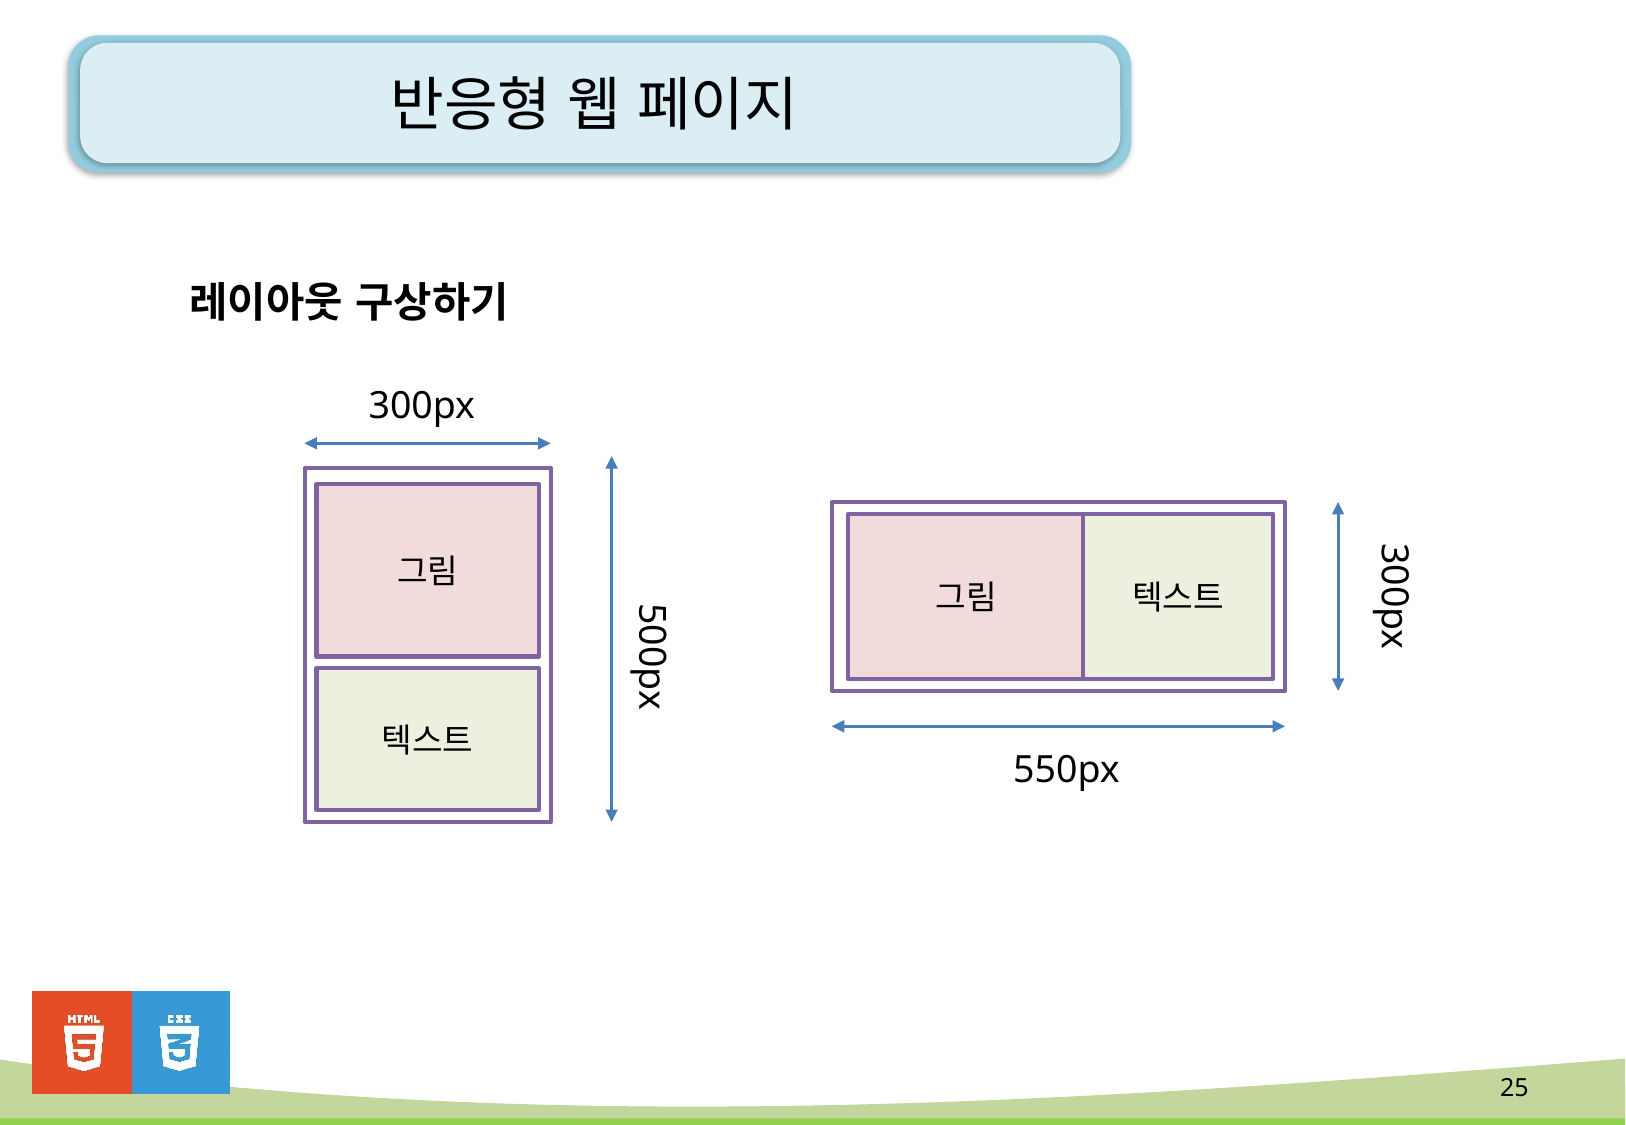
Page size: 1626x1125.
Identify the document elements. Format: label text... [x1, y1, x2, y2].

title 반응형 웹 페이지 [68, 32, 1121, 173]
text_box 레이아웃 구상하기 [174, 243, 648, 334]
text_box 그림 [314, 482, 541, 659]
text_box 텍스트 [1081, 512, 1275, 681]
text_box 500px [624, 579, 685, 734]
text_box 그림 [846, 512, 1081, 681]
picture [32, 991, 230, 1094]
text_box 300px [1367, 519, 1427, 674]
text_box 550px [989, 738, 1144, 798]
text_box 300px [344, 373, 499, 434]
slide_number 25 [1452, 1058, 1544, 1119]
text_box 텍스트 [314, 666, 541, 812]
text_box [303, 466, 553, 824]
text_box [830, 500, 1287, 693]
